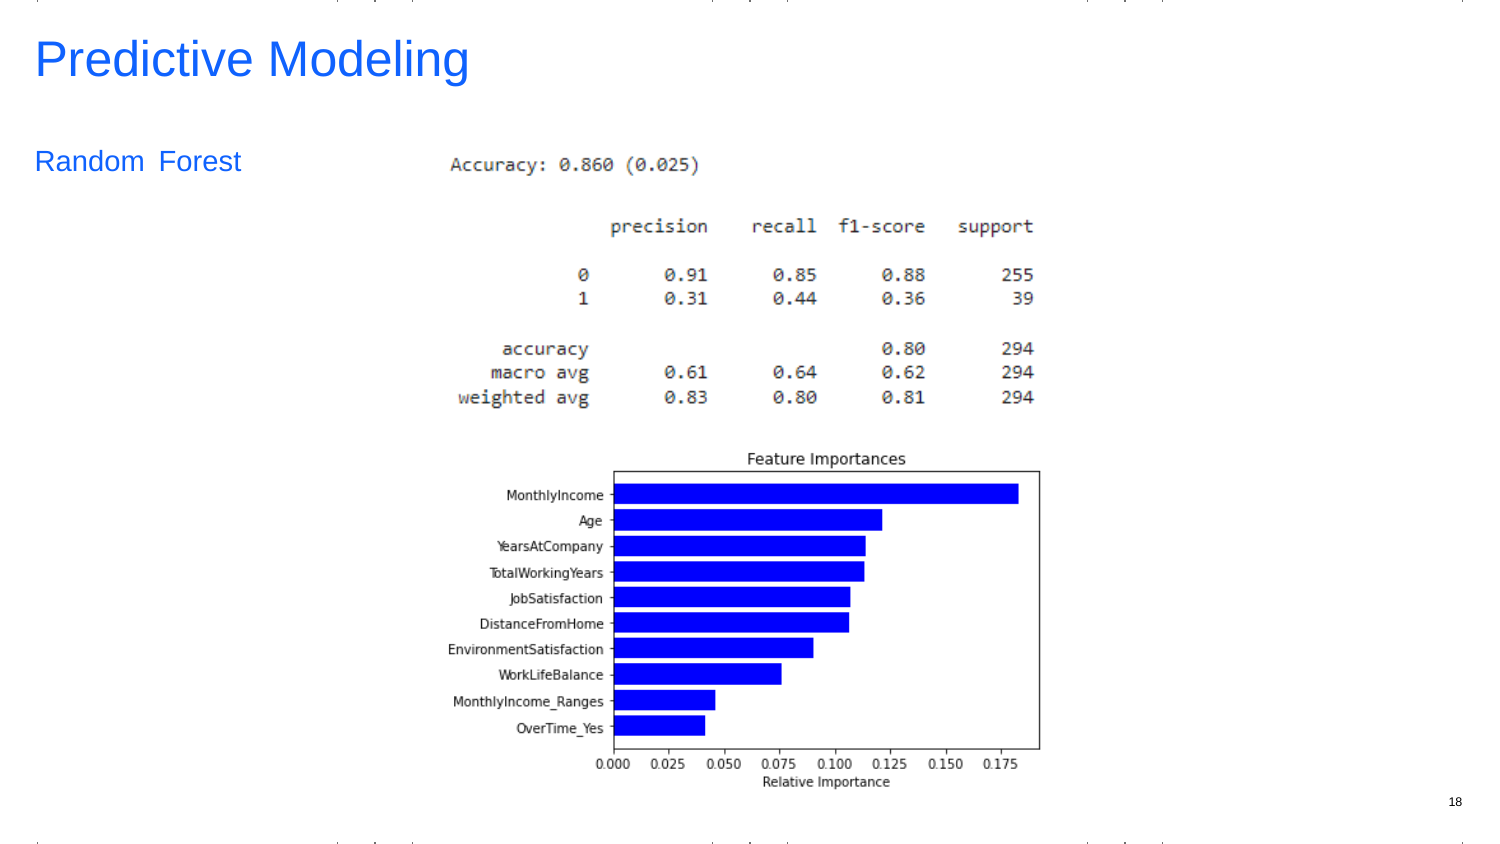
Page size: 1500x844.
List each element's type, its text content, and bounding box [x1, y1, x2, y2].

title Predictive Modeling Random Forest [34, 33, 714, 165]
slide_number 18 [1162, 787, 1463, 815]
picture [439, 144, 708, 184]
picture [439, 206, 1061, 421]
picture [439, 442, 1049, 797]
